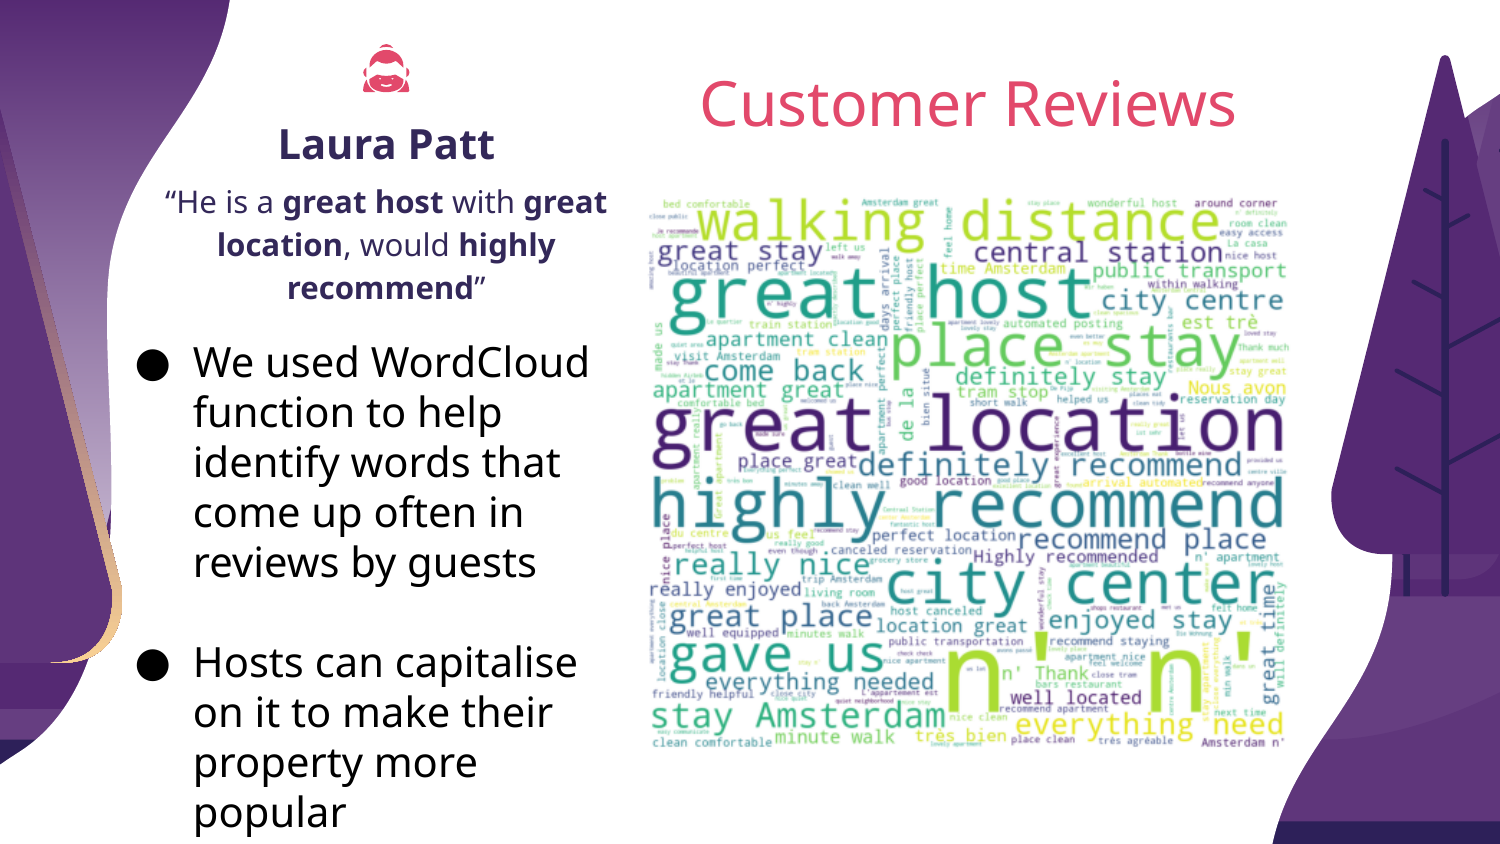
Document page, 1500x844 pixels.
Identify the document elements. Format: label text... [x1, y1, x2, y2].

text_box We used WordCloud function to help identify words that come up often in reviews by guests Hosts can capitalise on it to make their property more popular [102, 320, 633, 800]
picture [638, 188, 1300, 761]
subtitle Laura Patt [121, 119, 652, 159]
subtitle “He is a great host with great location, would highly recommend” [121, 161, 651, 307]
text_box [362, 43, 410, 93]
title Customer Reviews [655, 61, 1283, 142]
